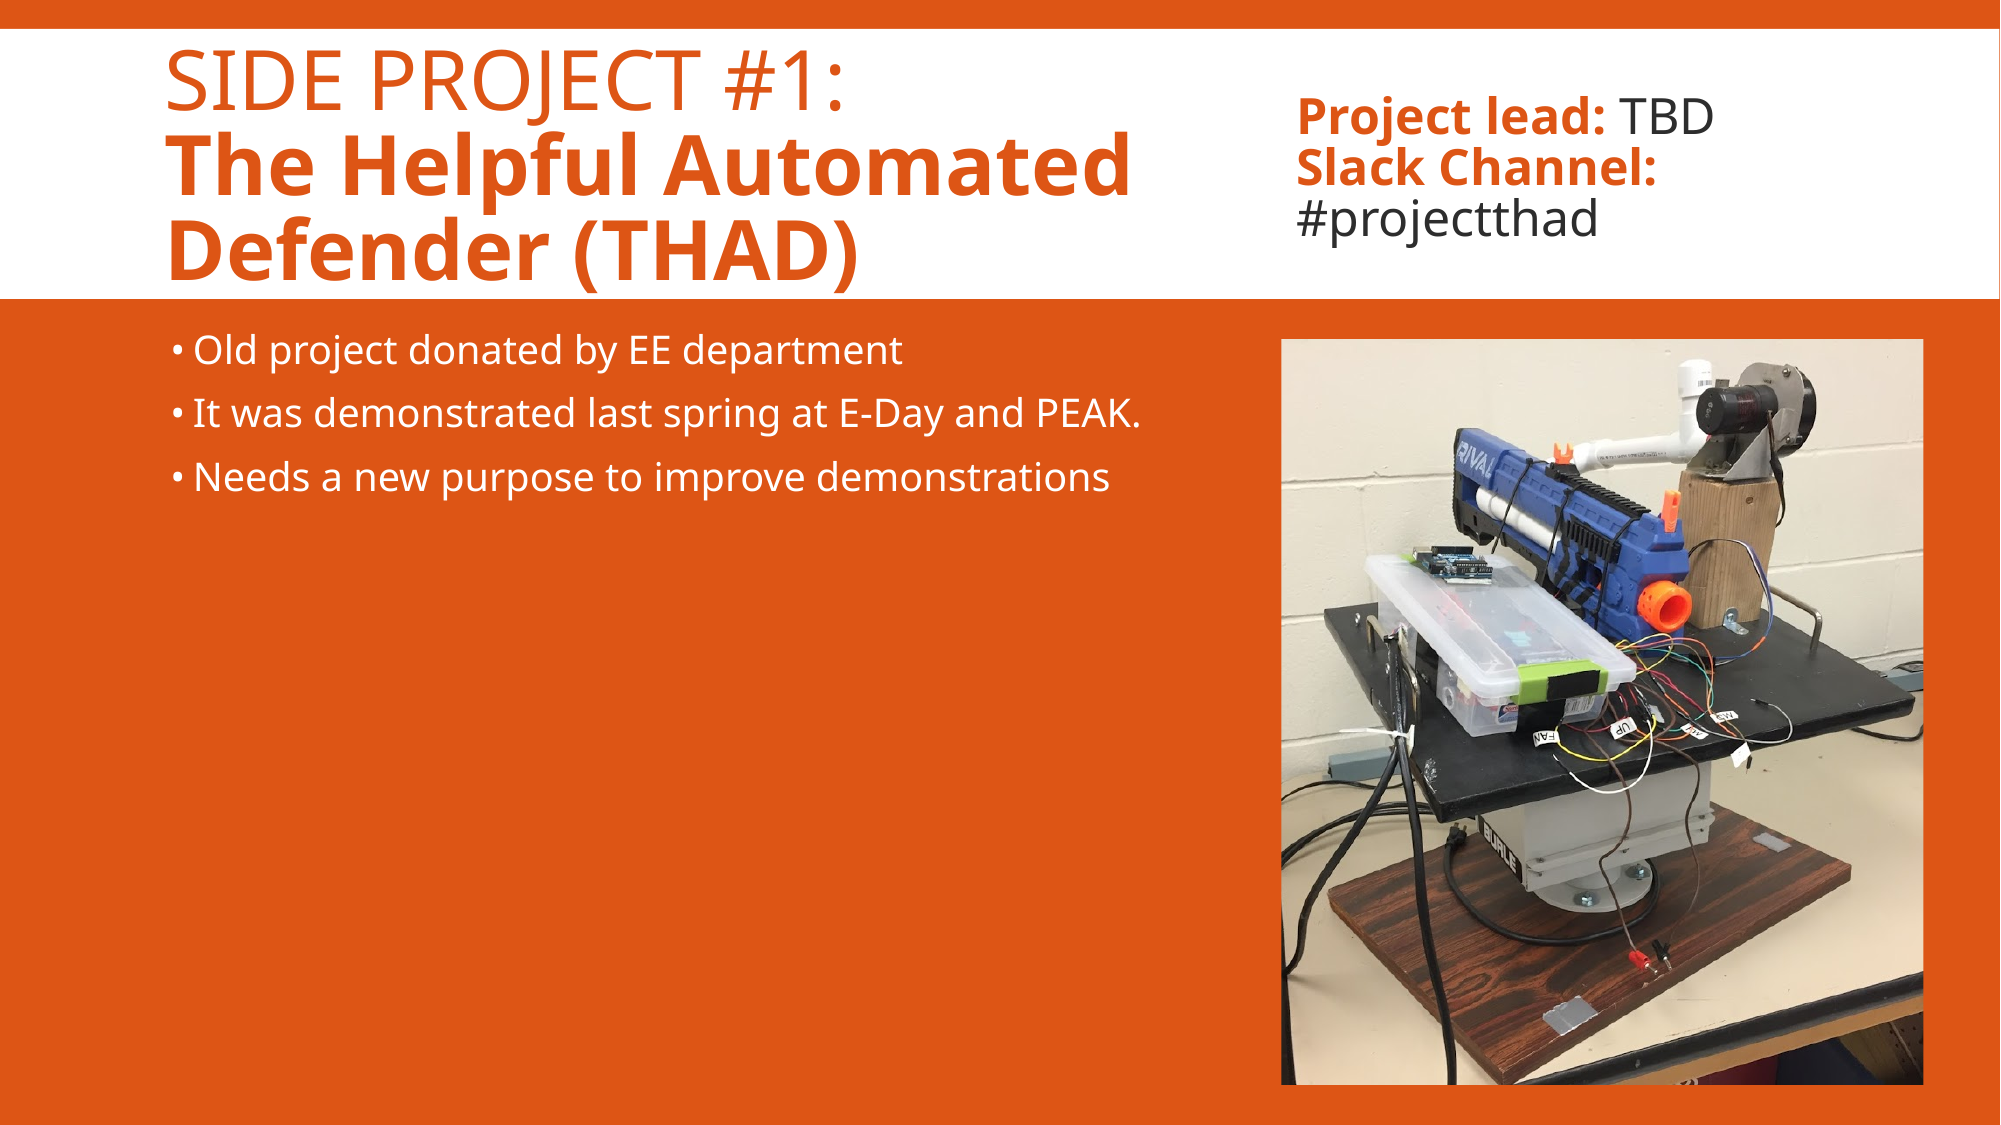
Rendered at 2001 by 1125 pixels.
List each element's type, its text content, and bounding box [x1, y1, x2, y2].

text_box Old project donated by EE department It was demonstrated last spring at E-Day and PEAK. Needs a new purpose to improve demonstrations [149, 322, 1282, 1046]
text_box Project lead: TBD Slack Channel: #projectthad [1281, 94, 1949, 247]
picture [1281, 339, 1924, 1086]
title SIDE PROJECT #1: The Helpful Automated Defender (THAD) [149, 46, 1223, 295]
